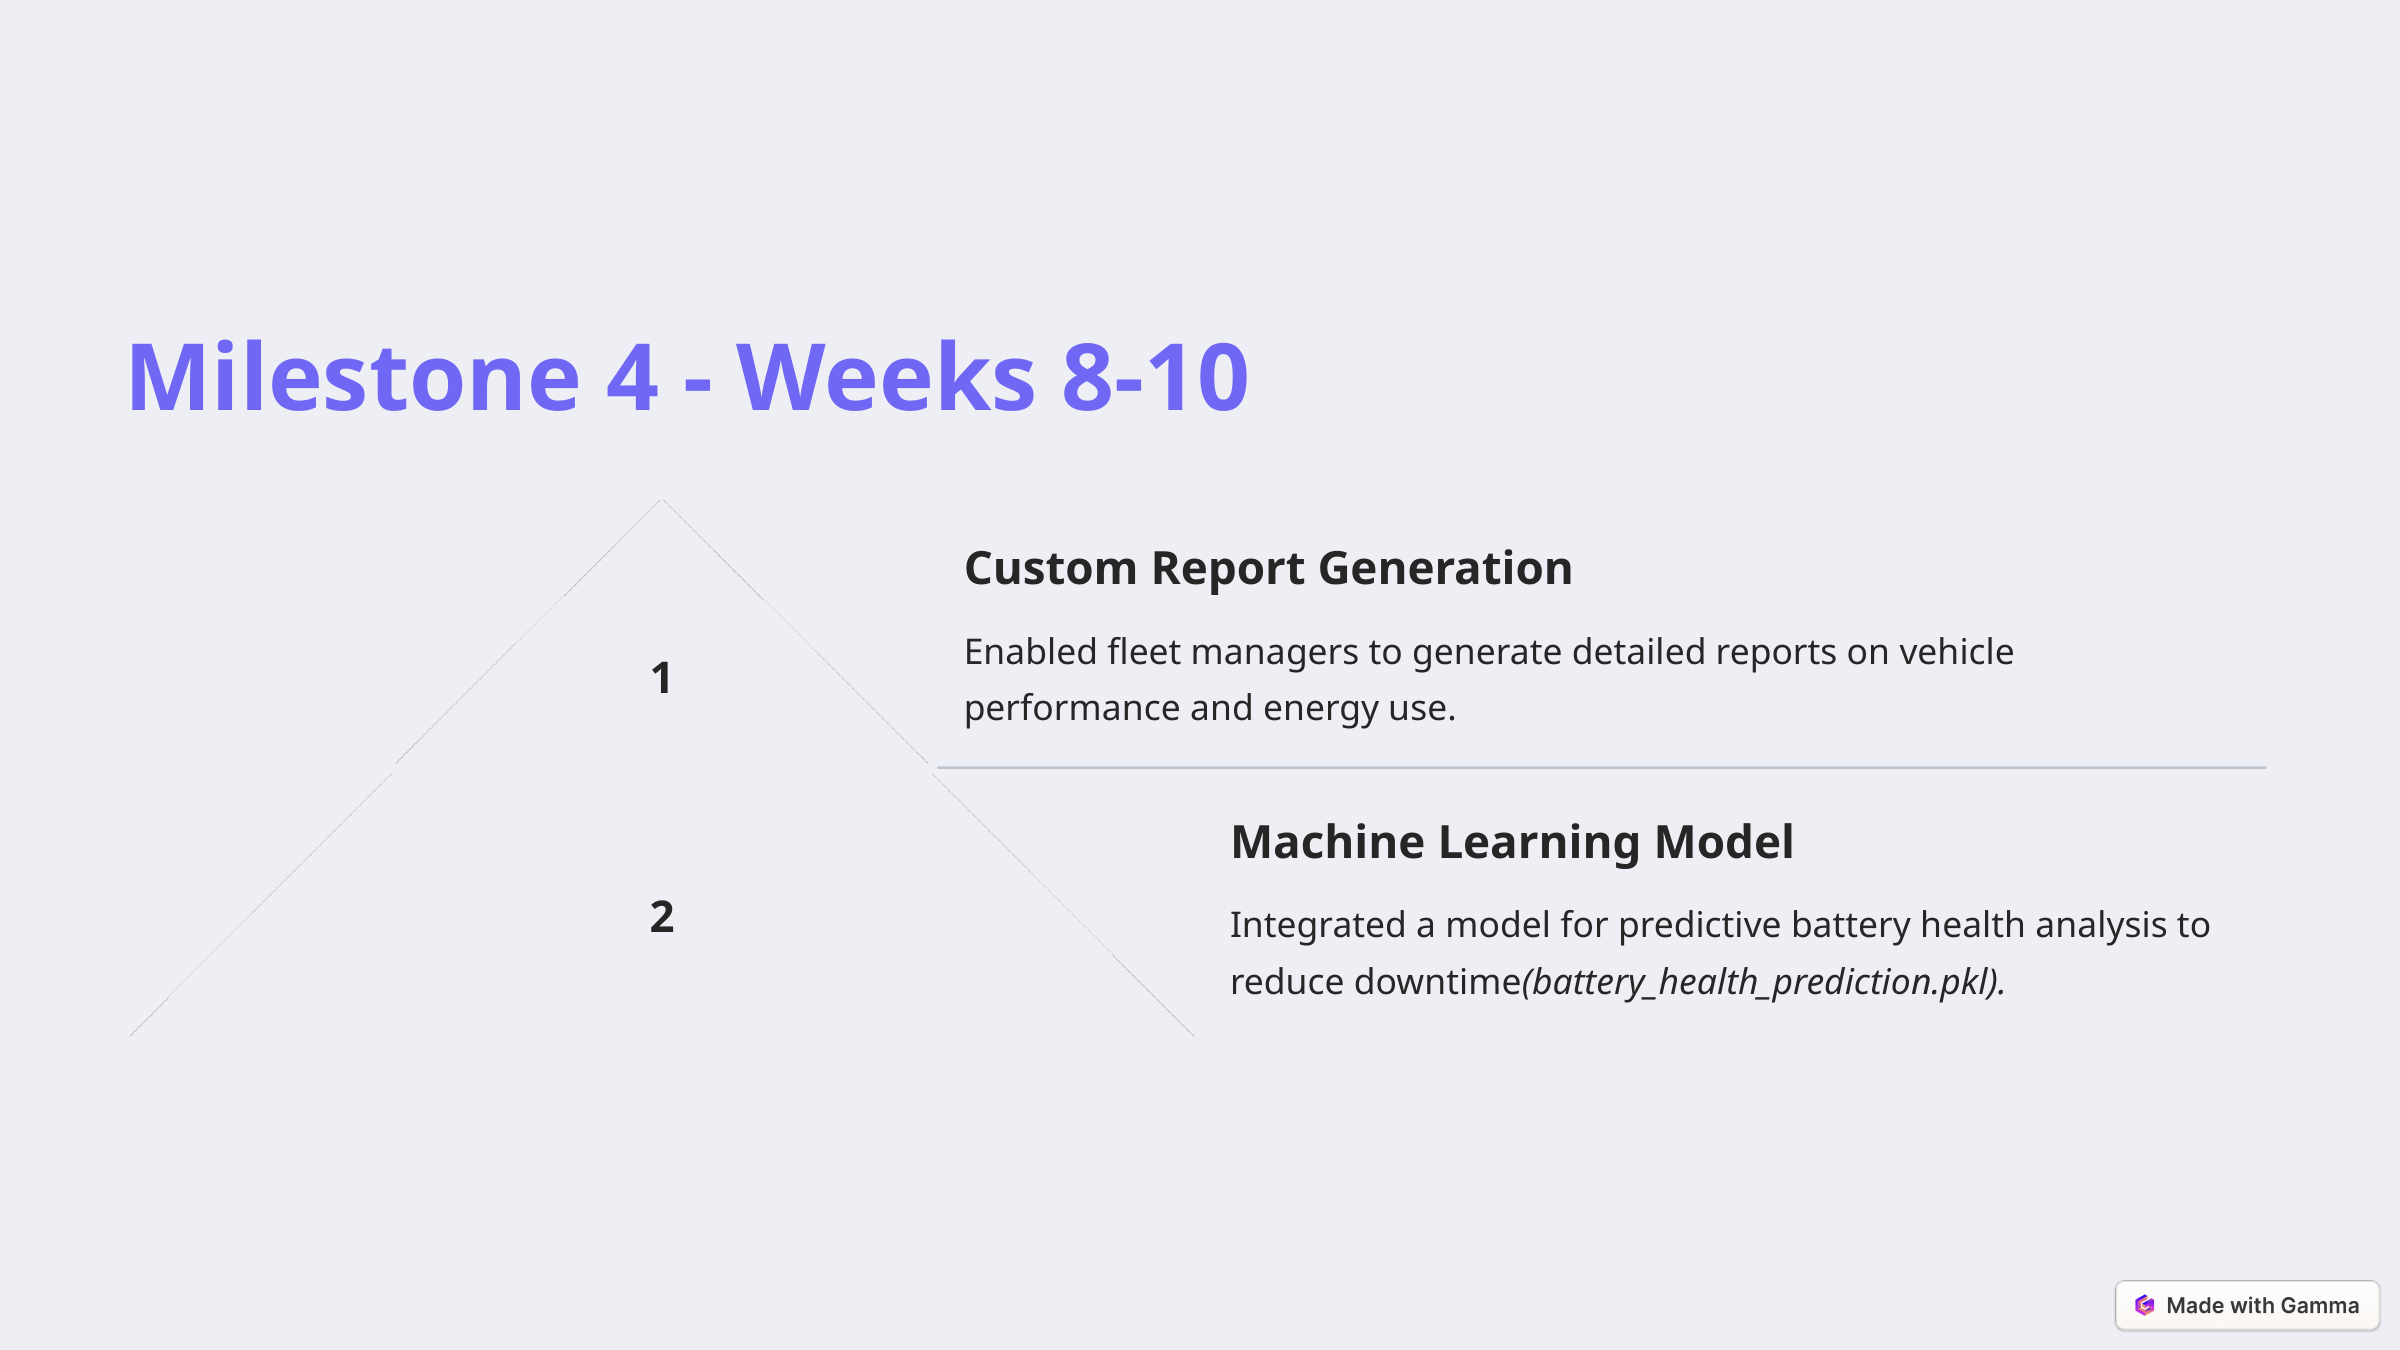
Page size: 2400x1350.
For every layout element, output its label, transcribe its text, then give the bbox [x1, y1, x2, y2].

picture [395, 499, 929, 765]
text_box Enabled fleet managers to generate detailed reports on vehicle performance and energy use. [963, 615, 2240, 729]
text_box Milestone 4 - Weeks 8-10 [124, 311, 1143, 429]
text_box Machine Learning Model [1230, 808, 1728, 868]
text_box Custom Report Generation [963, 535, 1513, 594]
picture [2106, 1271, 2389, 1339]
text_box Integrated a model for predictive battery health analysis to reduce downtime(battery_health_prediction.pkl). [1230, 888, 2240, 1003]
picture [129, 773, 1195, 1038]
